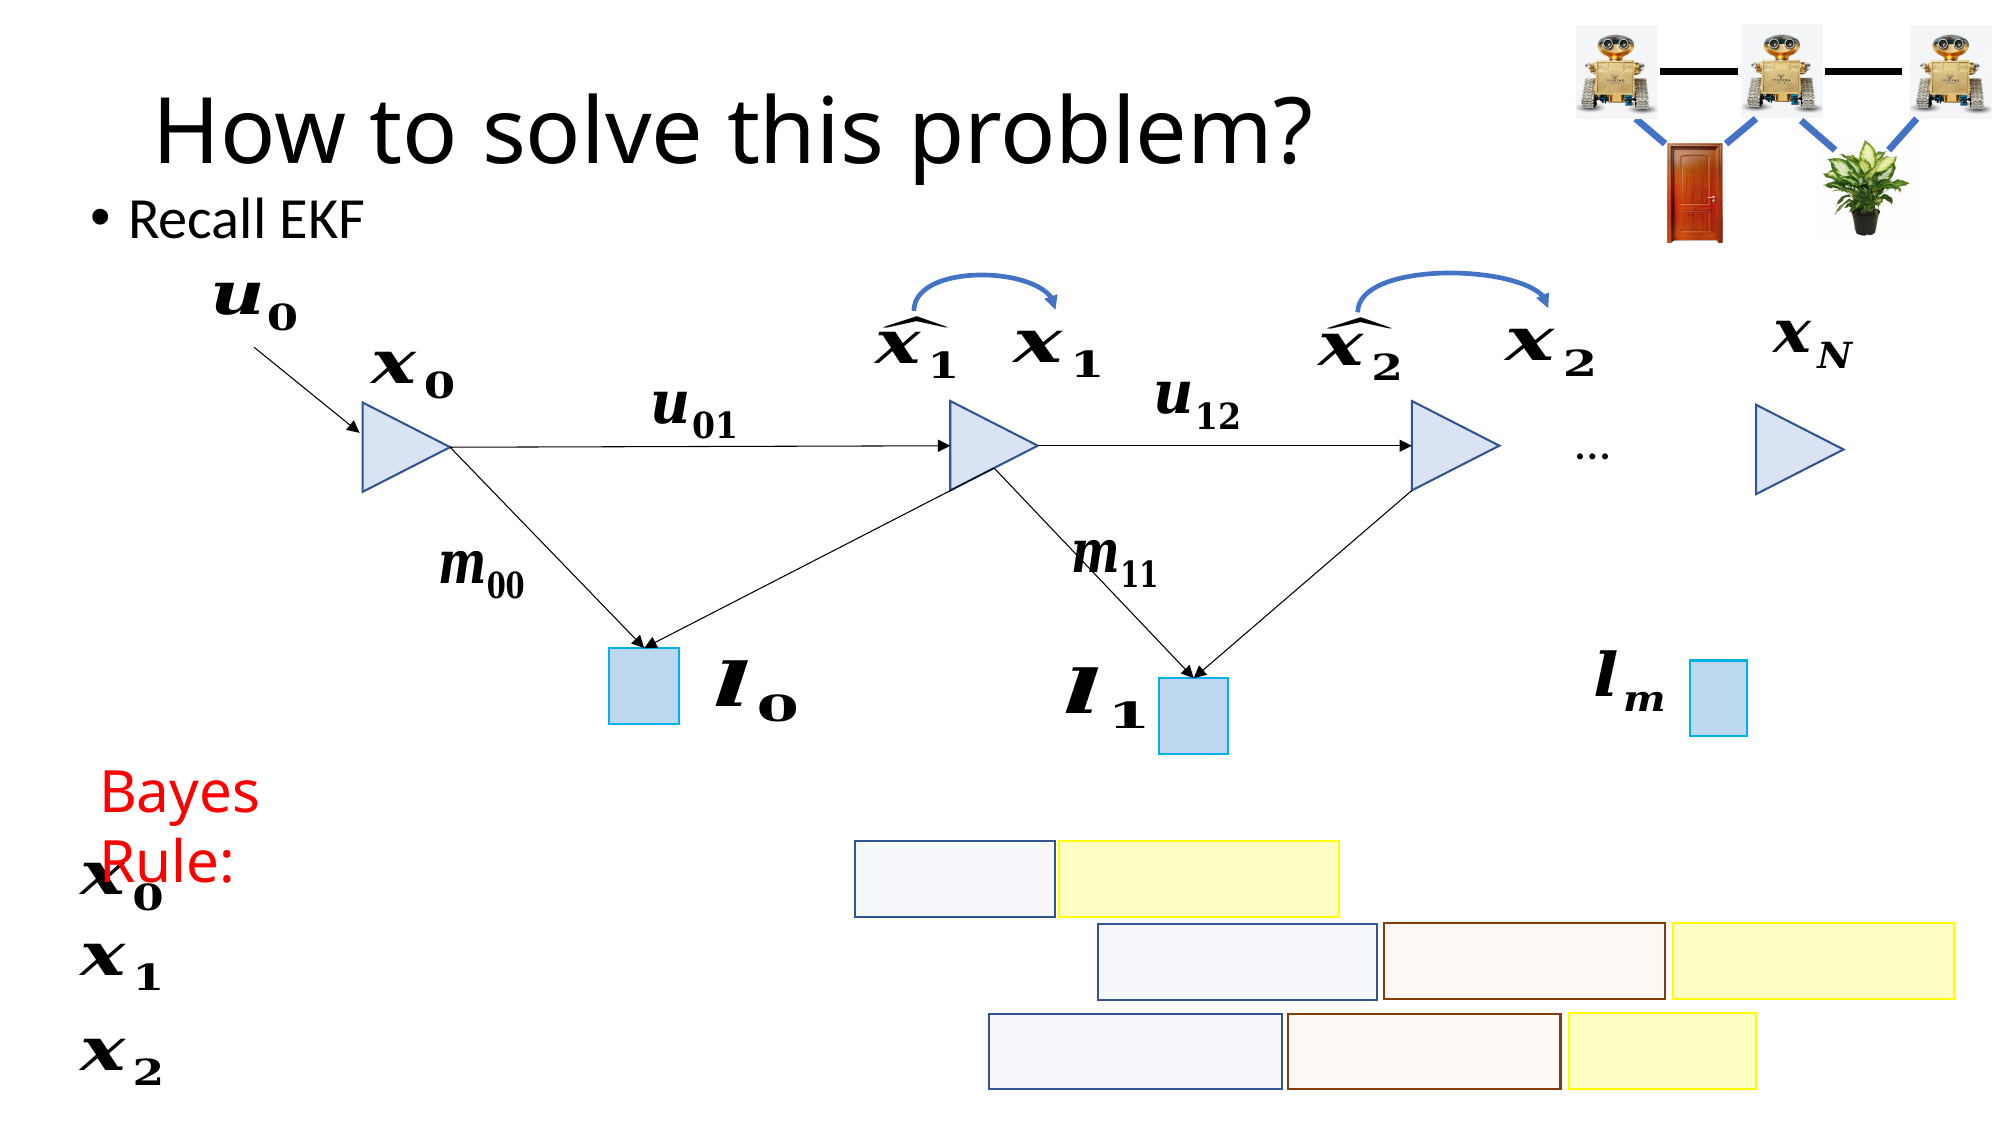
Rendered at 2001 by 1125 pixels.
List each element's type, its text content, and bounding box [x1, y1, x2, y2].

text_box [988, 1013, 1283, 1090]
text_box [854, 840, 1056, 918]
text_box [450, 447, 645, 649]
text_box [1097, 923, 1378, 1001]
title How to solve this problem? [137, 25, 1575, 181]
text_box [1058, 840, 1340, 918]
text_box [1568, 1012, 1757, 1090]
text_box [994, 468, 1194, 679]
text_box [361, 400, 450, 494]
text_box Bayes Rule: [84, 747, 426, 902]
list Recall EKF [75, 181, 1801, 283]
text_box [1672, 922, 1955, 1000]
text_box [1158, 679, 1229, 755]
text_box [1755, 403, 1846, 496]
text_box [1410, 399, 1502, 491]
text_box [1575, 24, 1992, 243]
text_box [1689, 659, 1748, 737]
text_box [608, 648, 680, 725]
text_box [1193, 490, 1412, 679]
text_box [644, 467, 994, 648]
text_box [253, 347, 360, 433]
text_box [1450, 214, 1456, 406]
text_box … [1560, 401, 1624, 477]
text_box [1287, 1013, 1562, 1090]
text_box [949, 399, 1040, 468]
text_box [1383, 922, 1666, 1000]
